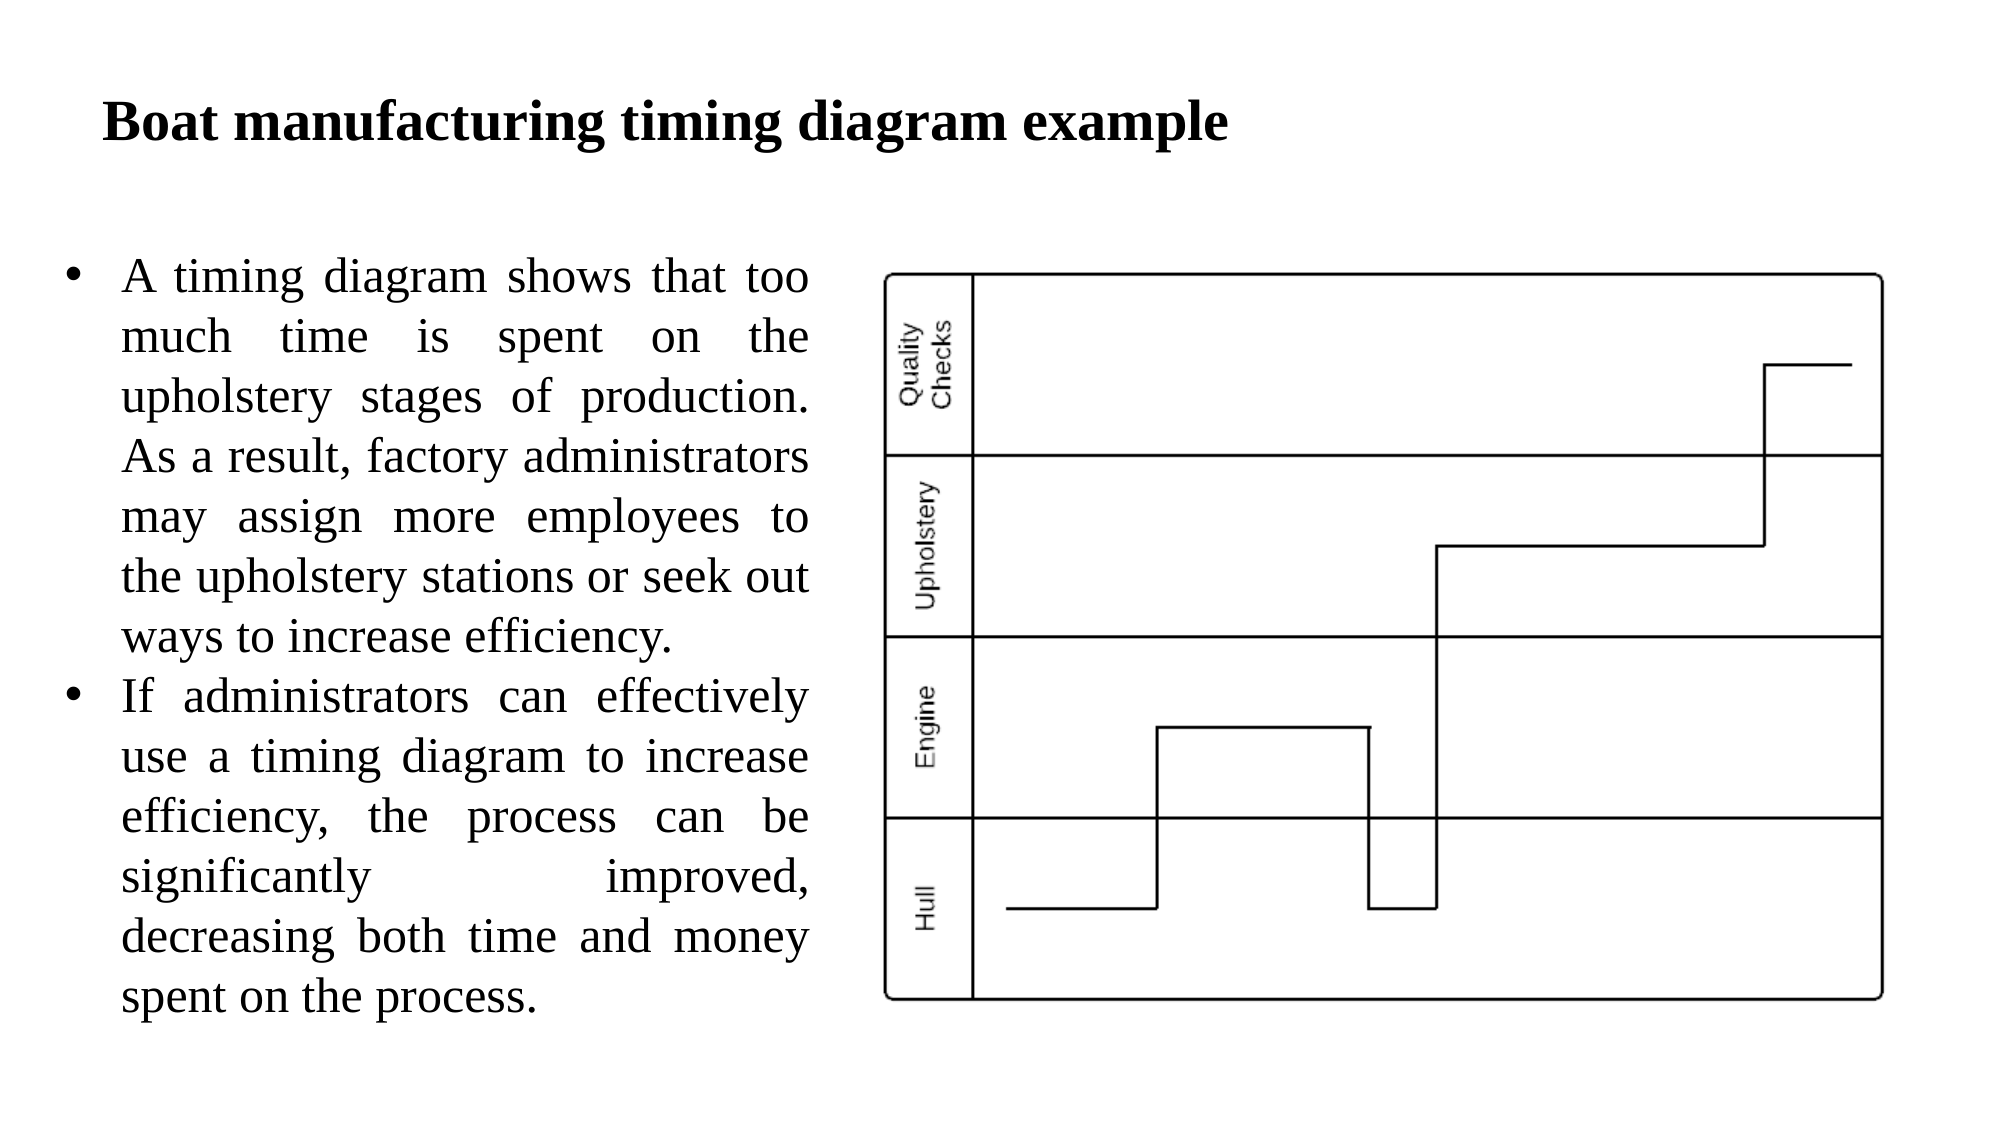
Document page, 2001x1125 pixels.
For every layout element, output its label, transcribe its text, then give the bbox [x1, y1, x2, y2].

text_box A timing diagram shows that too much time is spent on the upholstery stages of production. As a result, factory administrators may assign more employees to the upholstery stations or seek out ways to increase efficiency. If administrators can effectively use a timing diagram to increase efficiency, the process can be significantly improved, decreasing both time and money spent on the process. [50, 235, 825, 1031]
text_box Boat manufacturing timing diagram example [87, 75, 1300, 160]
picture [873, 262, 1900, 1012]
